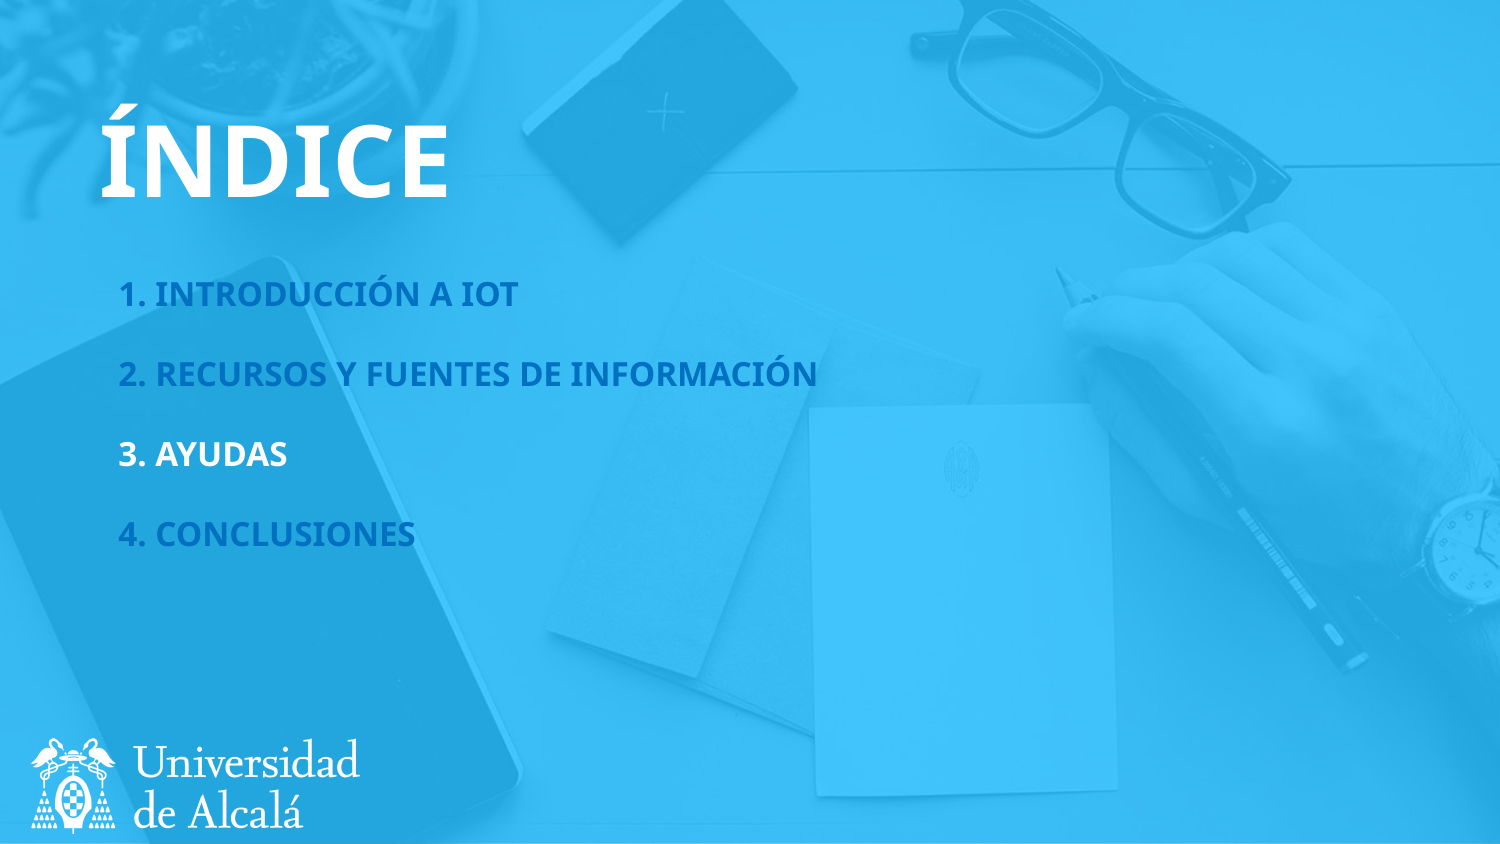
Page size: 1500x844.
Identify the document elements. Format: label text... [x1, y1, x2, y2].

title ÍNDICE [0, 42, 552, 233]
text_box [0, 0, 1500, 844]
subtitle 1. INTRODUCCIÓN A IOT 2. RECURSOS Y FUENTES DE INFORMACIÓN 3. AYUDAS 4. CONCLUSIONES [103, 258, 898, 790]
picture [30, 738, 360, 835]
